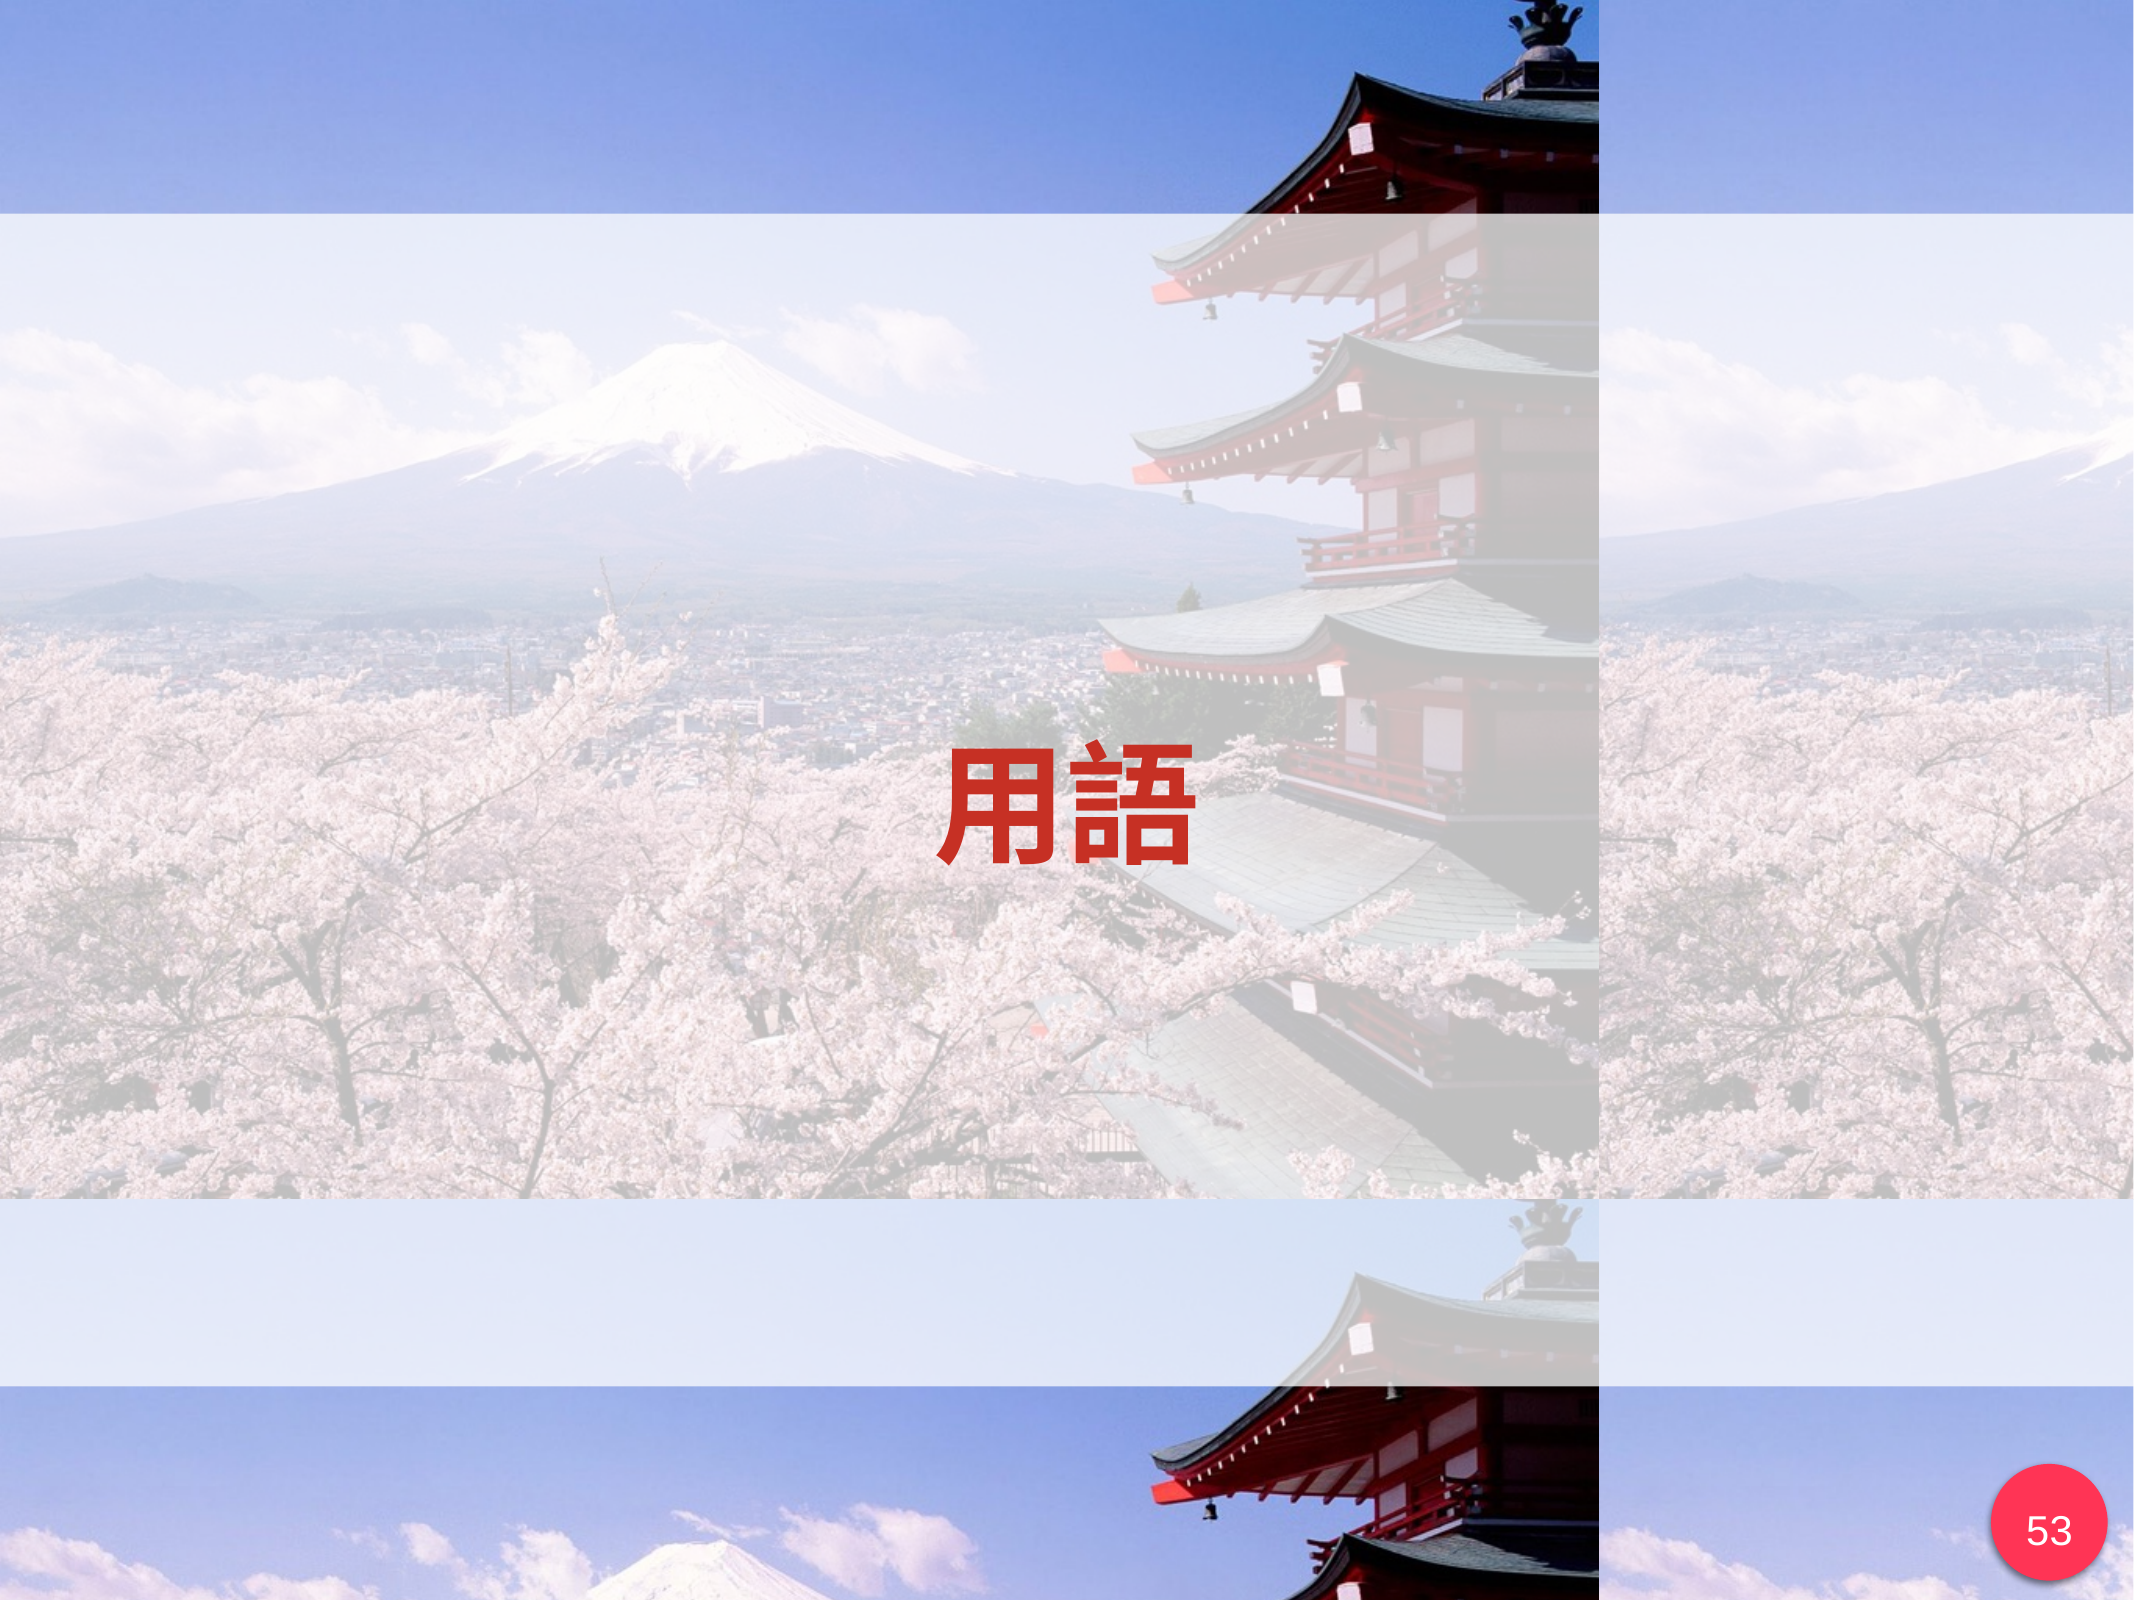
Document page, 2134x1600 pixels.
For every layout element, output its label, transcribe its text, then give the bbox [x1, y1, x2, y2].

picture [0, 0, 2134, 213]
title 用語 [208, 529, 1925, 1071]
picture [0, 1387, 2134, 1600]
slide_number 53 [2012, 1495, 2087, 1554]
